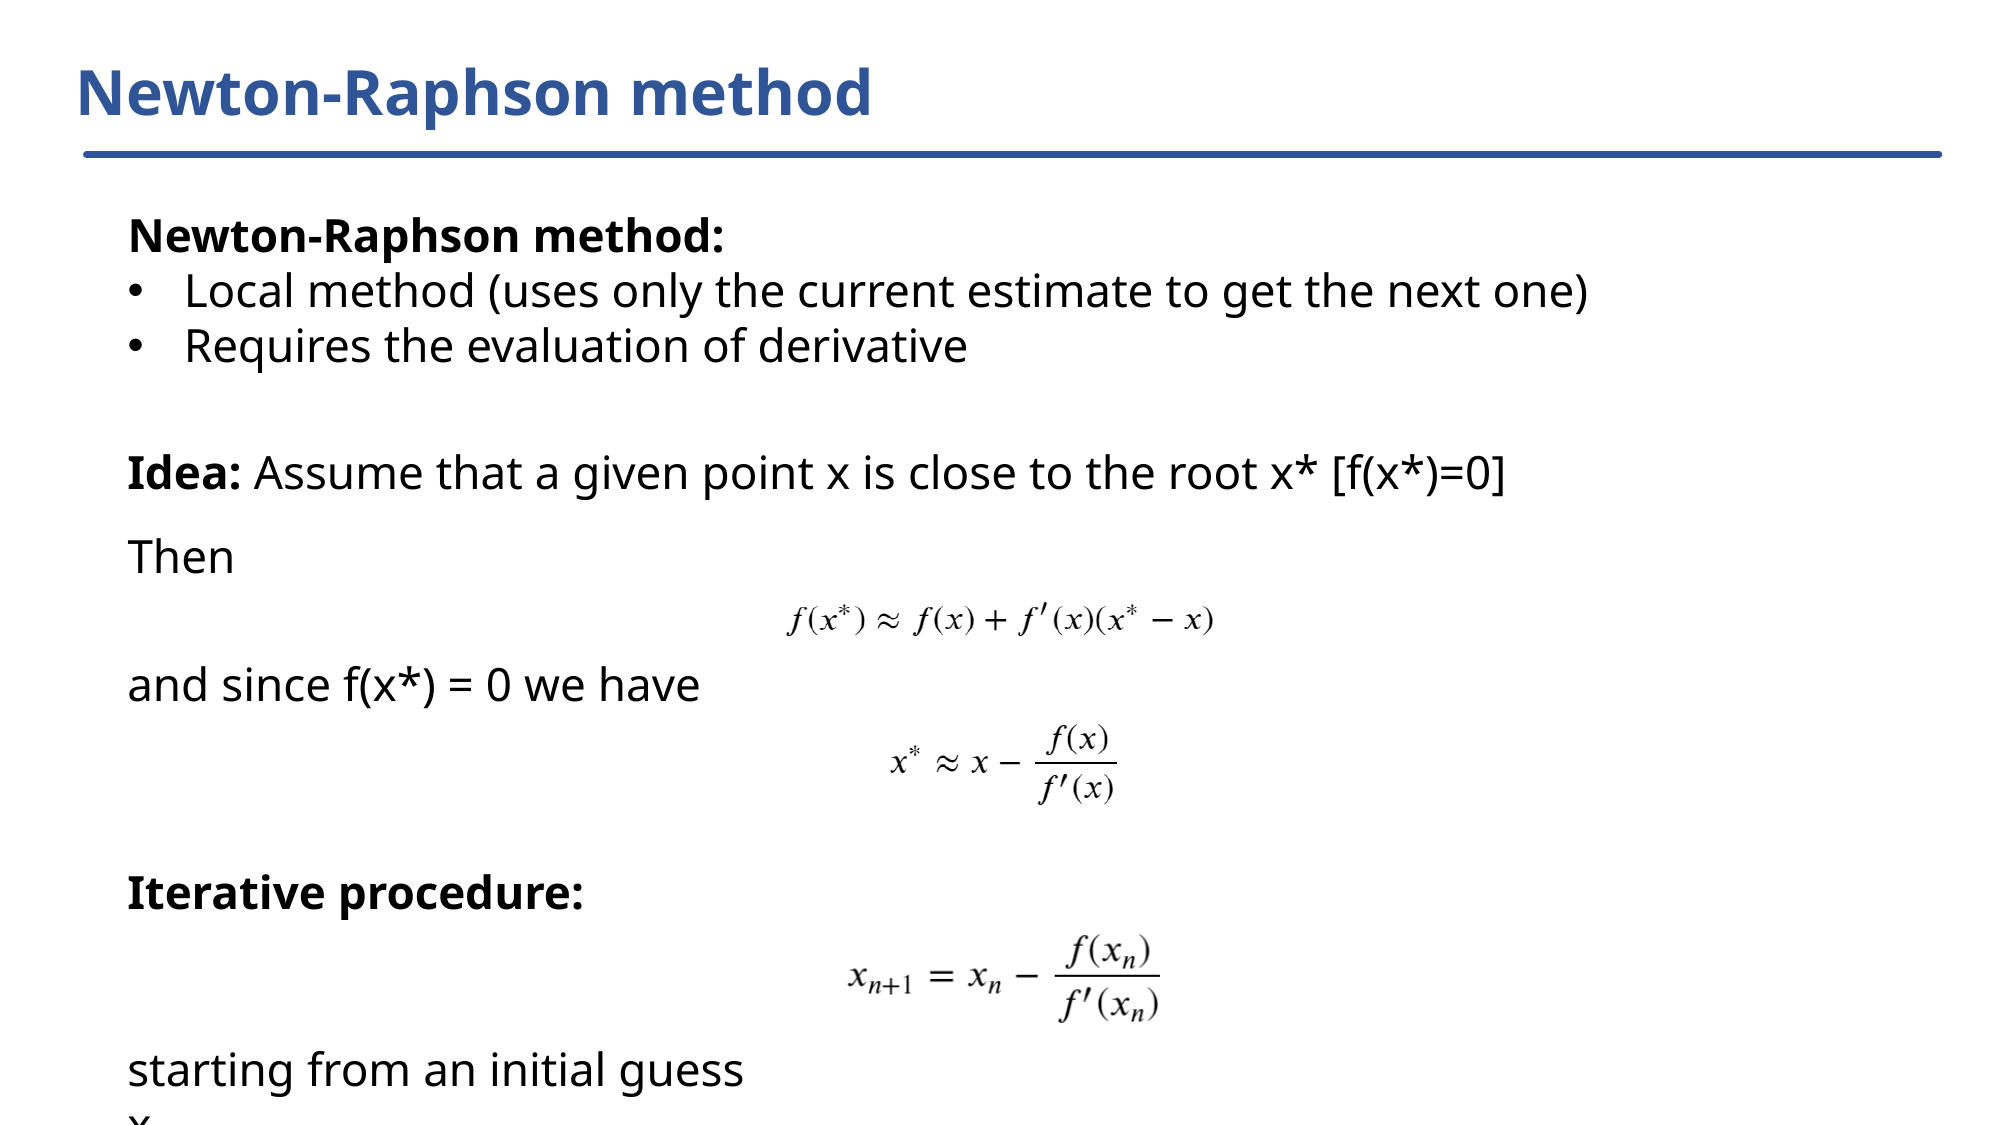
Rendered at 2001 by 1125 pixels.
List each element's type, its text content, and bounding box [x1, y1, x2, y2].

picture [839, 929, 1161, 1030]
title Newton-Raphson method [60, 0, 1940, 192]
text_box Newton-Raphson method: Local method (uses only the current estimate to get the next one) Requires the evaluation of derivative [112, 199, 1895, 380]
text_box Idea: Assume that a given point x is close to the root x* [f(x*)=0] [112, 436, 1924, 506]
picture [774, 587, 1226, 649]
text_box Iterative procedure: [112, 856, 1924, 927]
text_box and since f(x*) = 0 we have [112, 648, 718, 718]
text_box starting from an initial guess x0 [112, 1033, 774, 1125]
picture [865, 709, 1135, 821]
text_box Then [112, 519, 257, 590]
